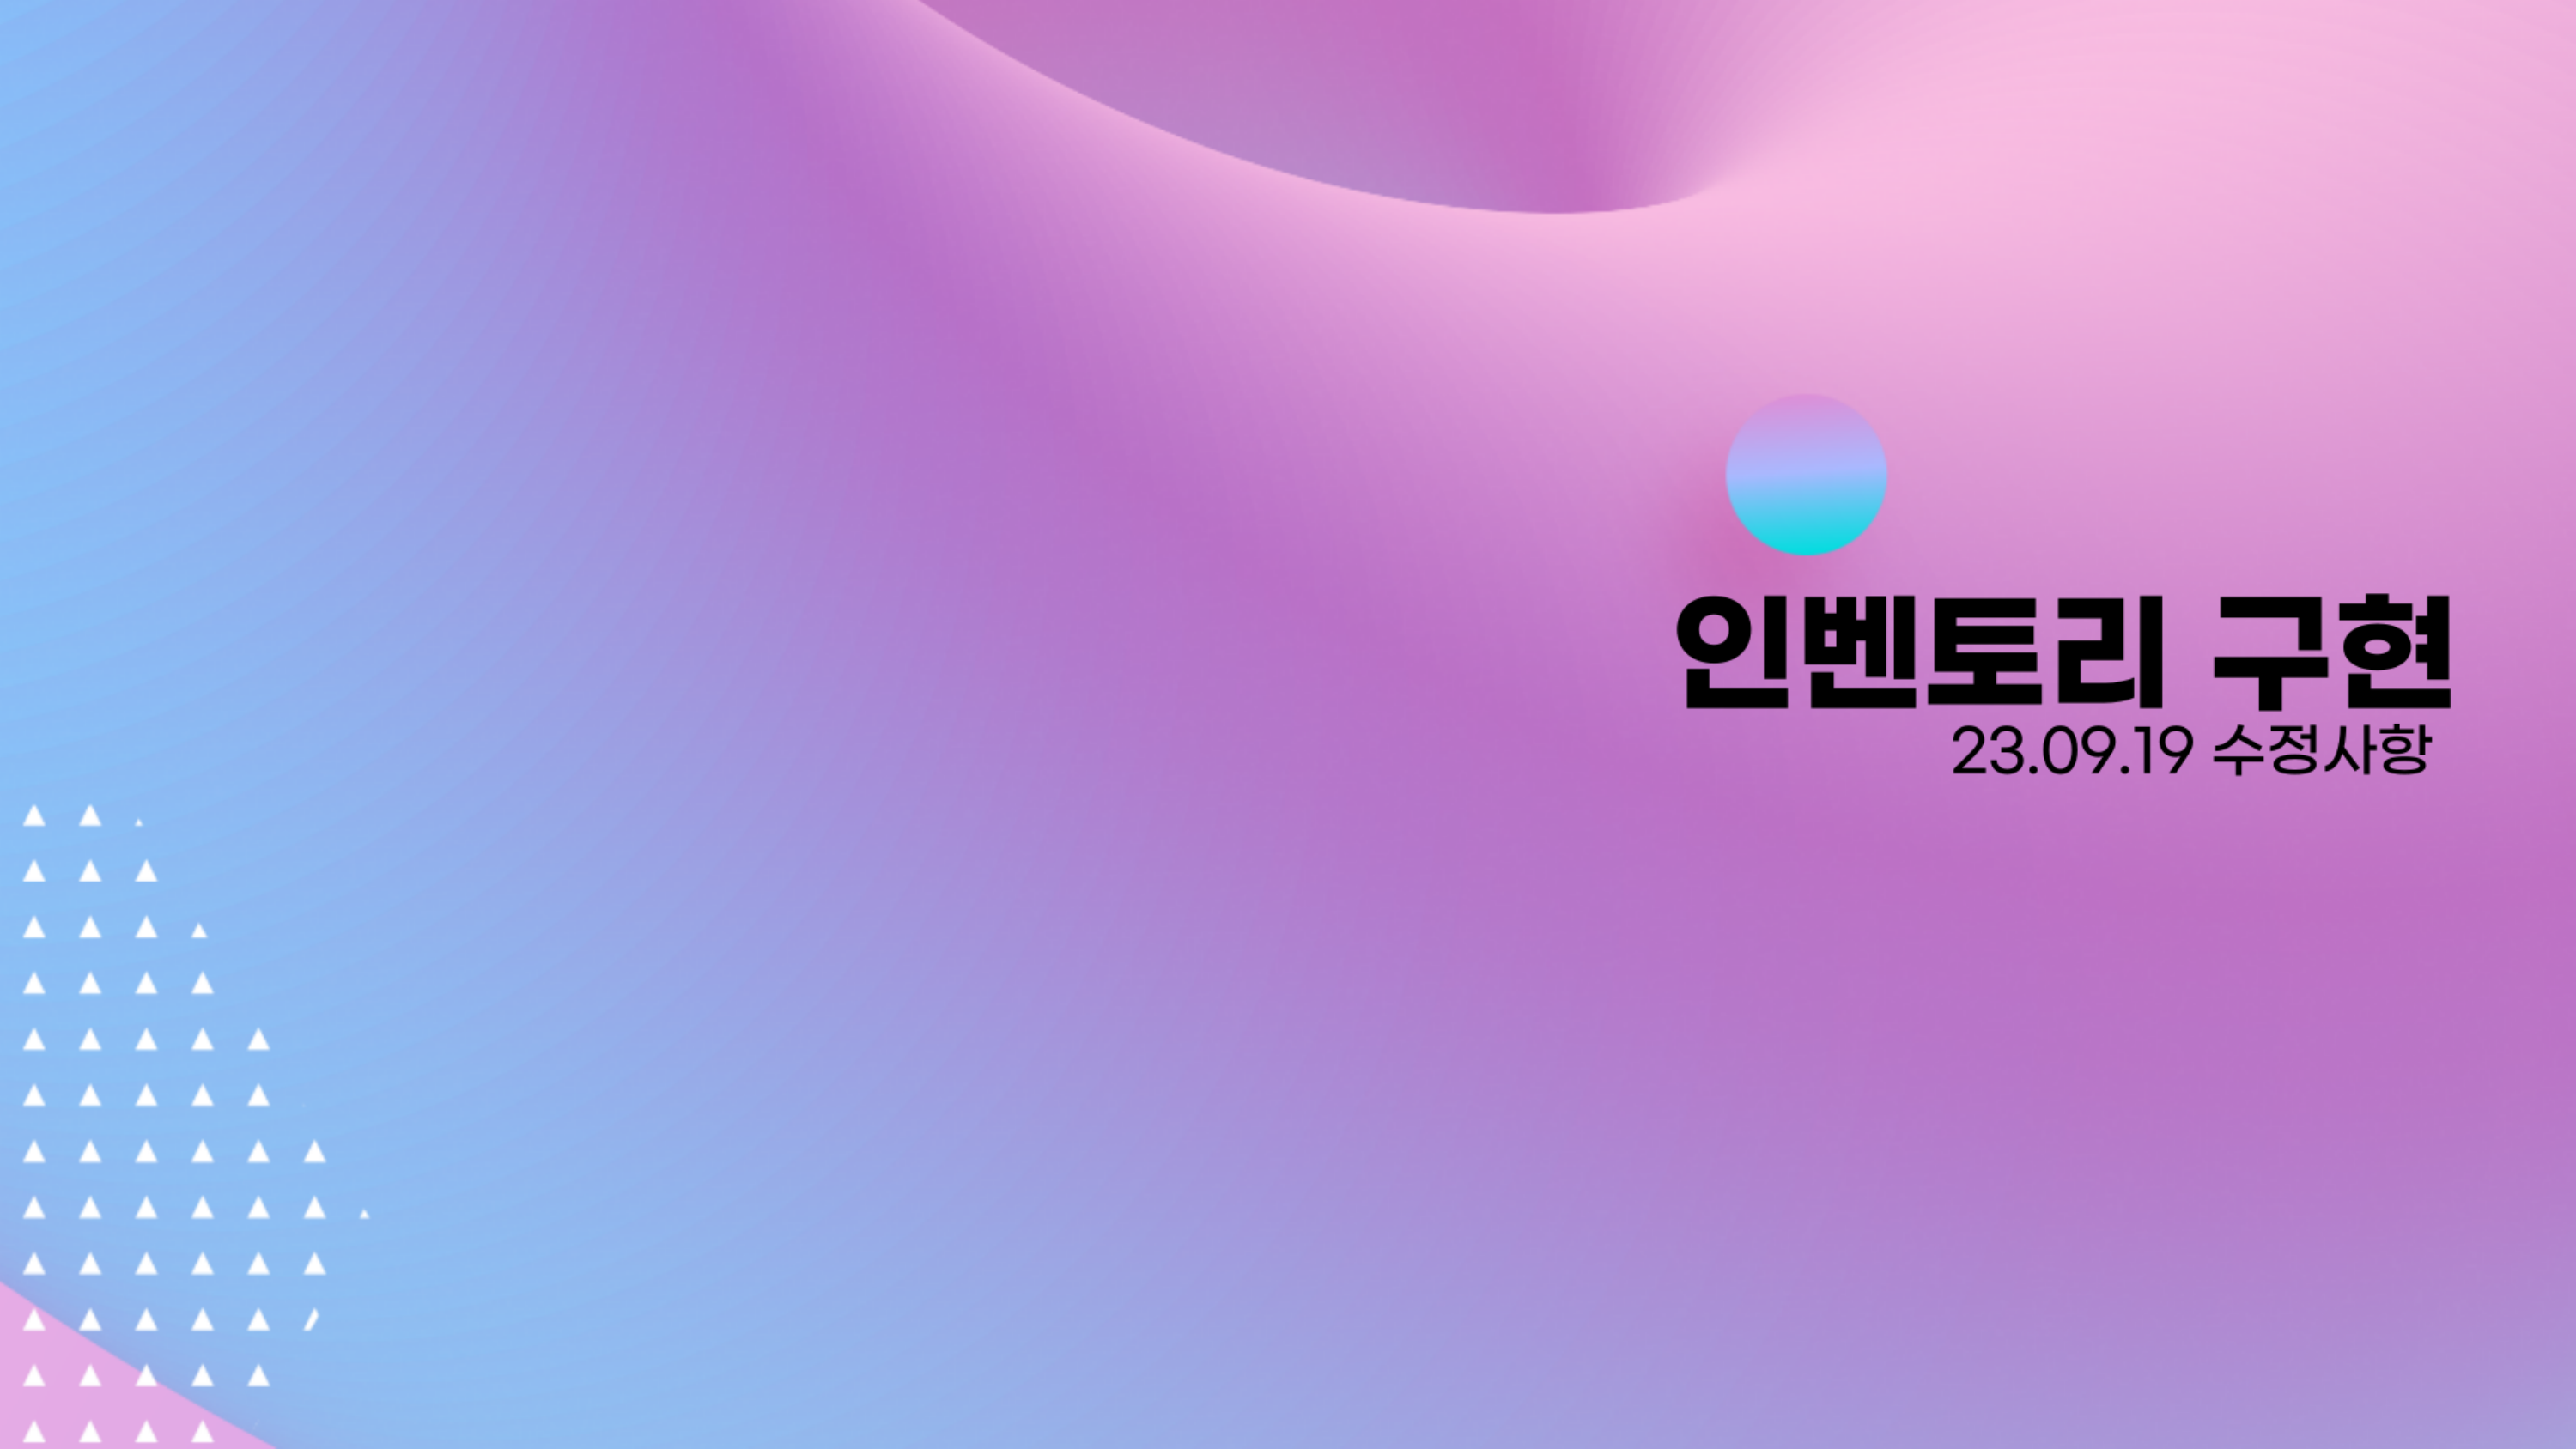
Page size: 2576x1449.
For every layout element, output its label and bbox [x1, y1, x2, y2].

picture [1036, 518, 2576, 876]
text_box [0, 0, 2576, 1449]
